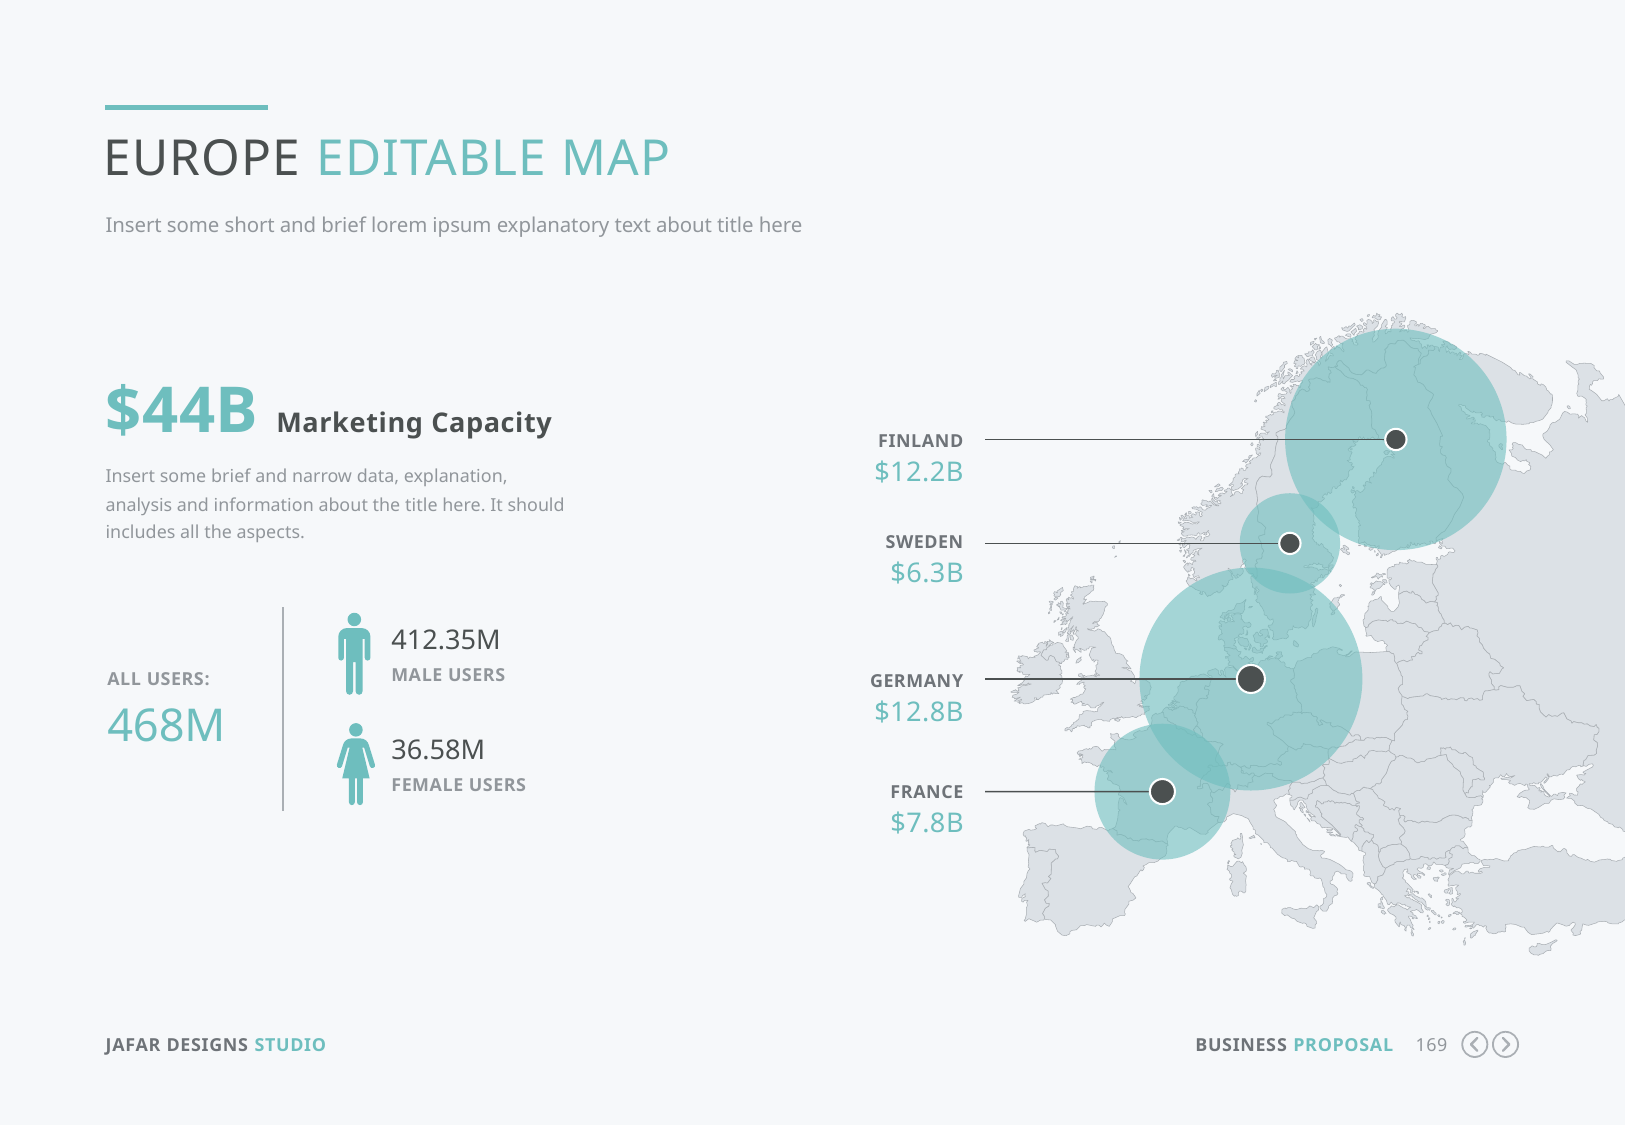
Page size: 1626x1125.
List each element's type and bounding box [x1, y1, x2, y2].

list [103, 125, 1518, 188]
text_box [803, 429, 964, 488]
text_box [336, 612, 579, 806]
text_box [803, 780, 964, 839]
text_box [105, 369, 579, 544]
text_box [985, 313, 1625, 956]
list [105, 209, 1519, 241]
text_box [803, 530, 964, 589]
text_box [107, 667, 259, 751]
text_box [803, 669, 964, 727]
